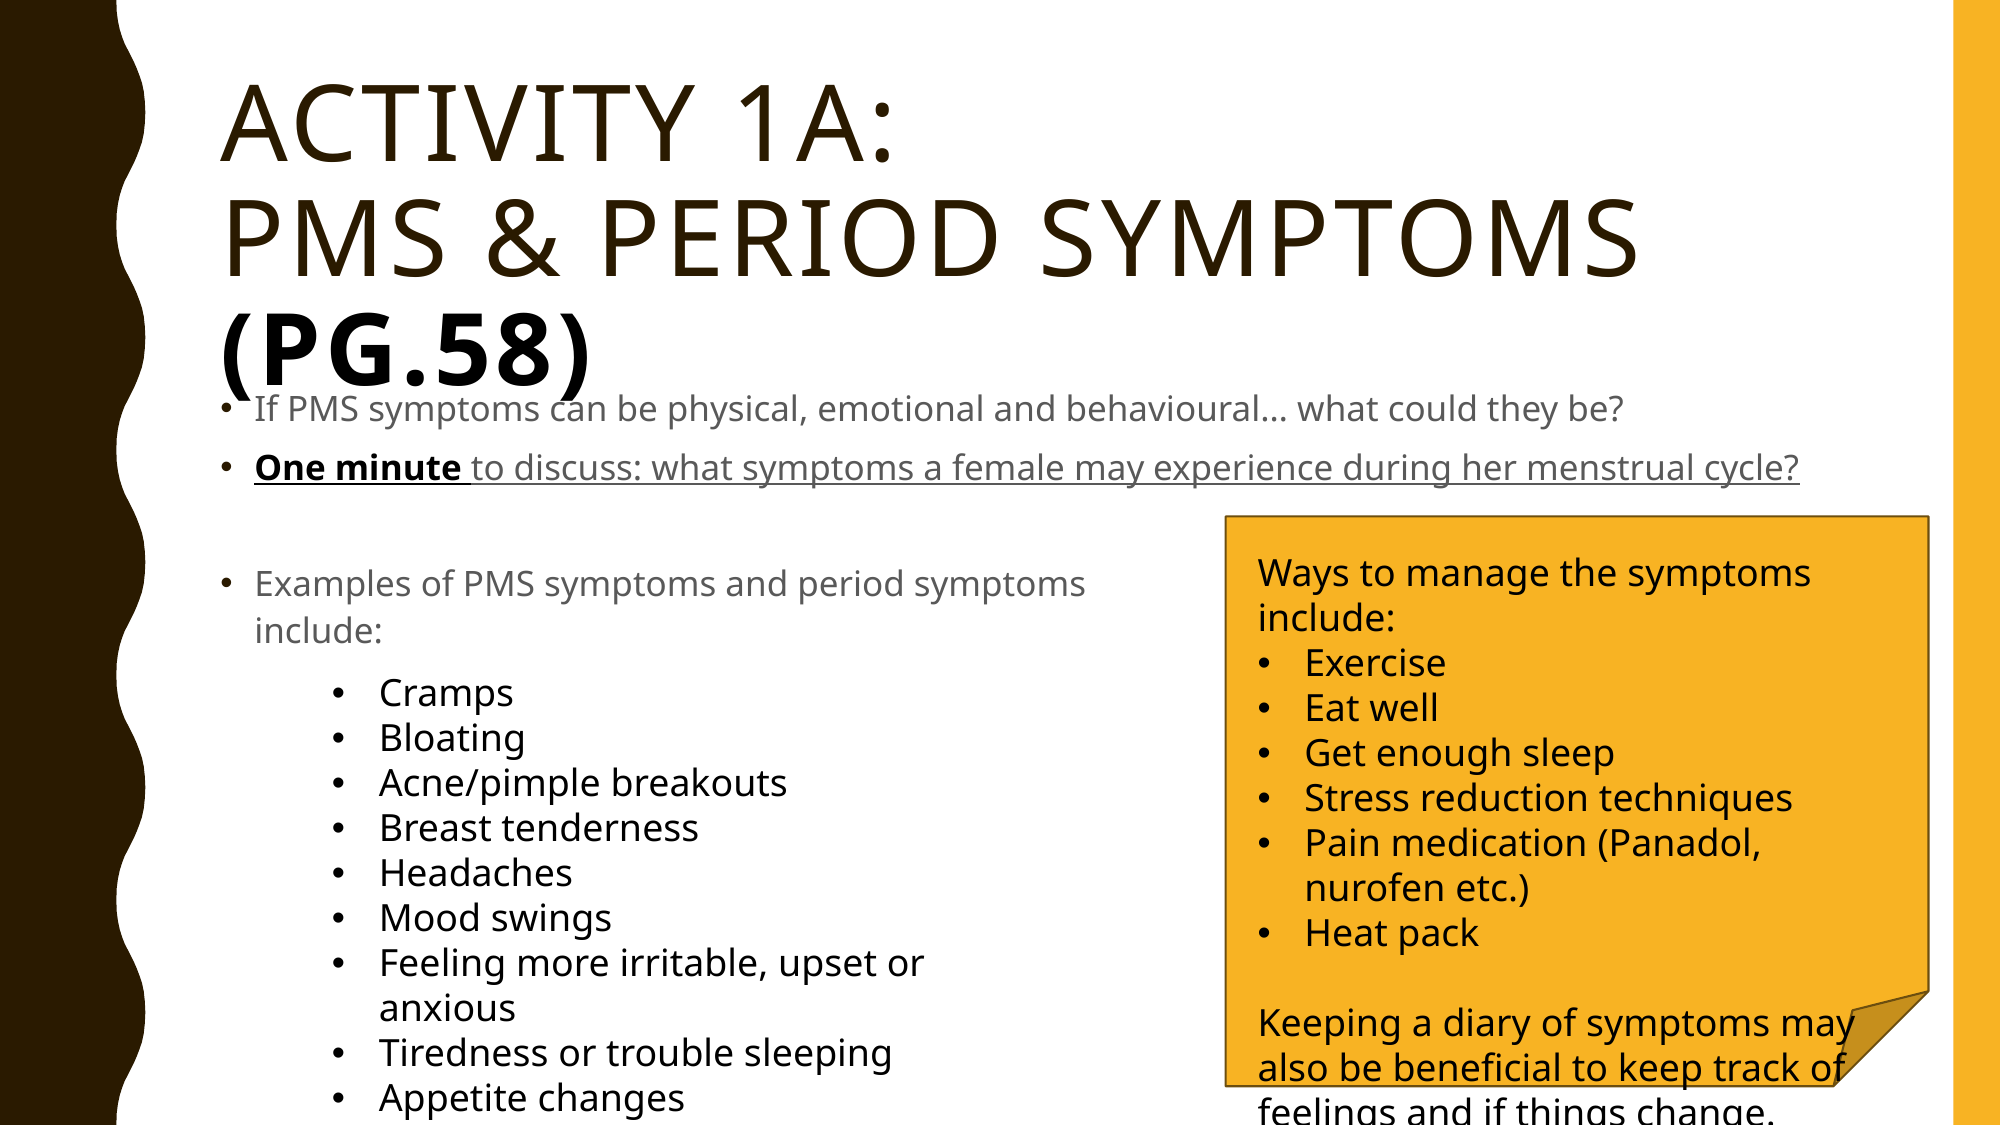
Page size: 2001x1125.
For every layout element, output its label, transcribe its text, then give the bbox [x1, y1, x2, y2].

list If PMS symptoms can be physical, emotional and behavioural… what could they be? One minute to discuss: what symptoms a female may experience during her menstrual cycle? Examples of PMS symptoms and period symptoms include: [205, 375, 1875, 663]
text_box [1224, 515, 1930, 1088]
title Activity 1a: PMS & Period Symptoms (pg.58) [205, 62, 1875, 308]
text_box Cramps Bloating Acne/pimple breakouts Breast tenderness Headaches Mood swings Feeling more irritable, upset or anxious Tiredness or trouble sleeping Appetite changes [317, 662, 1059, 1125]
text_box Ways to manage the symptoms include: Exercise Eat well Get enough sleep Stress reduction techniques Pain medication (Panadol, nurofen etc.) Heat pack Keeping a diary of symptoms may also be beneficial to keep track of feelings and if things change. [1242, 542, 1920, 1125]
